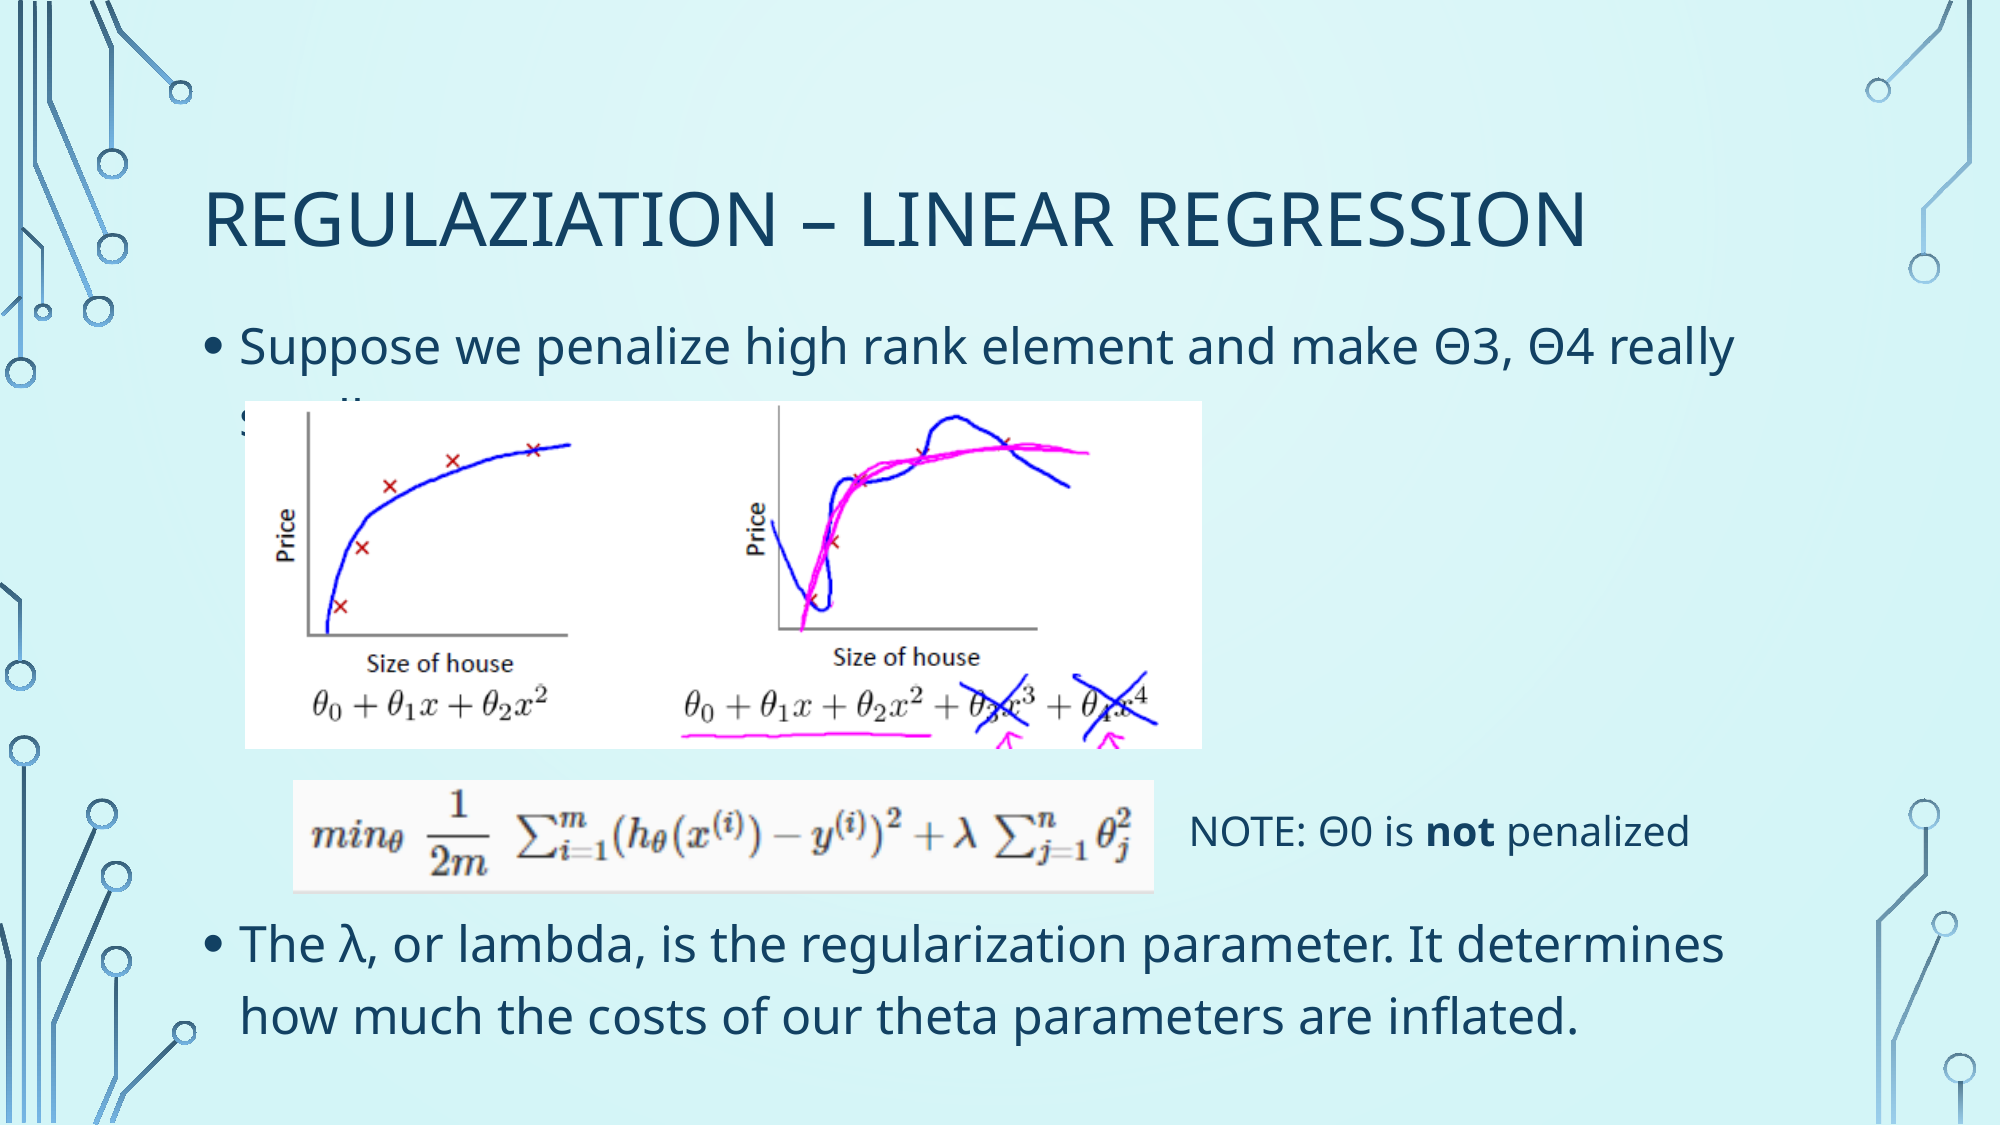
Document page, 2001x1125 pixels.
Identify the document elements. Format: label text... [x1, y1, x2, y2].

text_box The λ, or lambda, is the regularization parameter. It determines how much the costs of our theta parameters are inflated. [187, 893, 1813, 1056]
picture [245, 401, 1202, 749]
picture [293, 780, 1154, 894]
text_box NOTE: Θ0 is not penalized [1173, 788, 1793, 901]
title Regulaziation – Linear Regression [187, 101, 1813, 295]
list Suppose we penalize high rank element and make Θ3, Θ4 really small [187, 295, 1813, 458]
